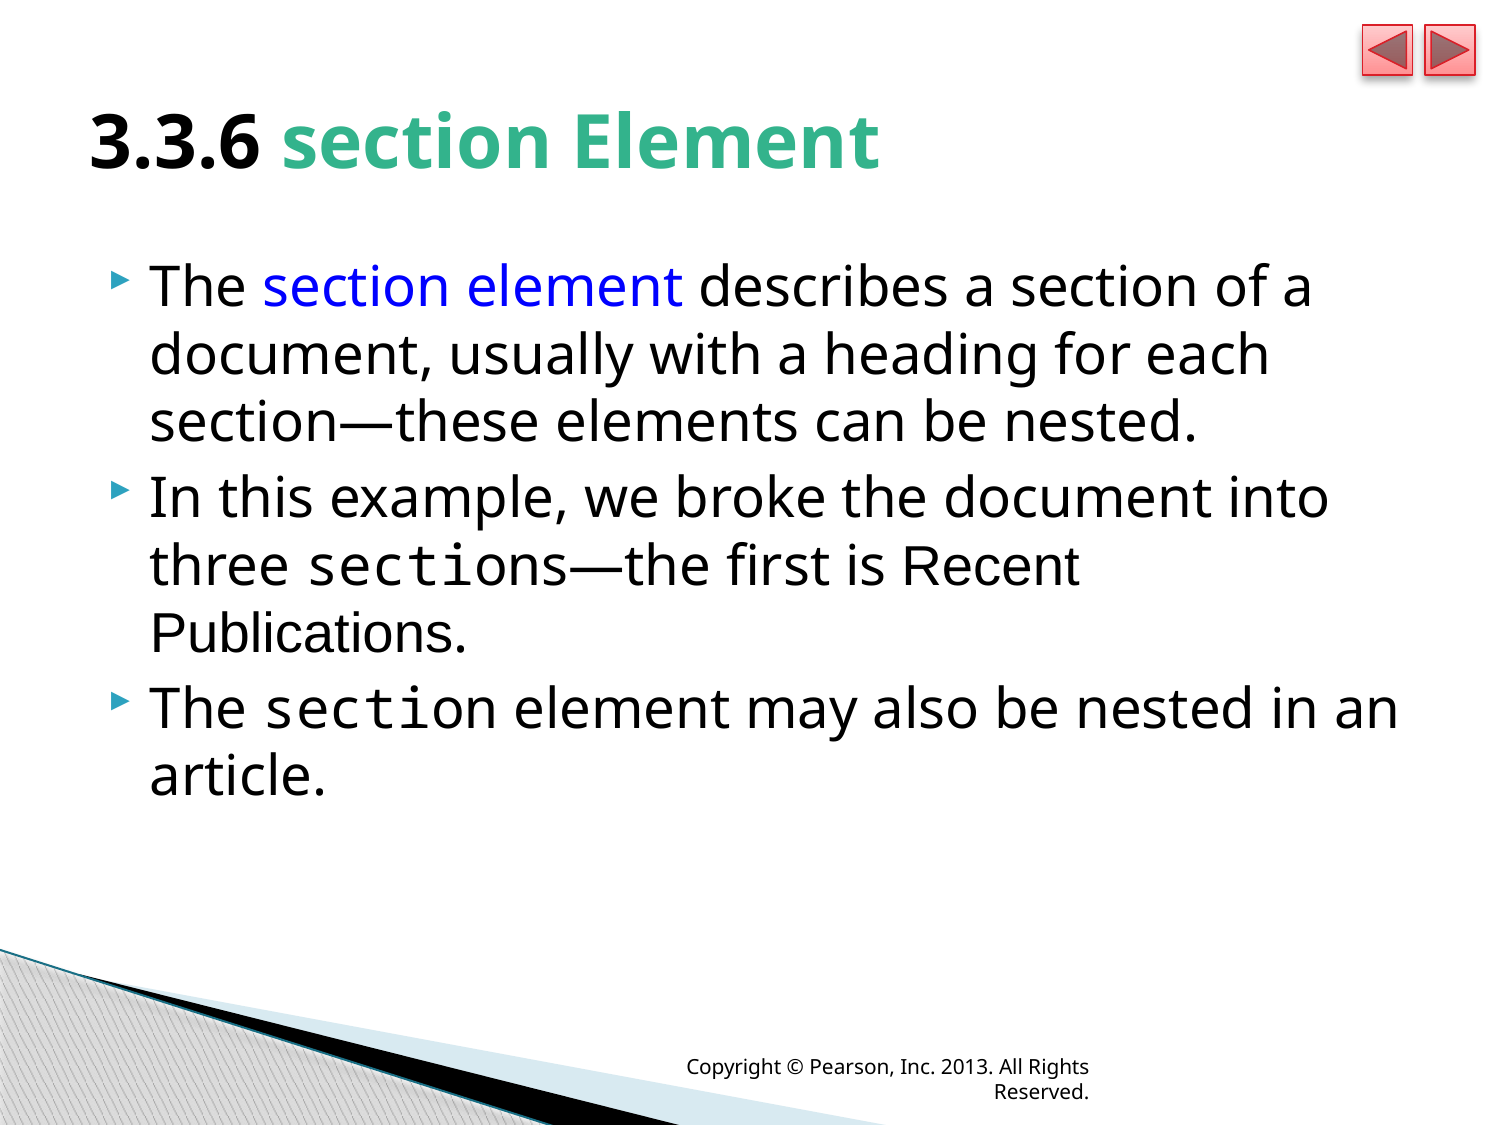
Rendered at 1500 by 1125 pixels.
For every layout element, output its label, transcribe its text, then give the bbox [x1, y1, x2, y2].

footer Copyright © Pearson, Inc. 2013. All Rights Reserved. [650, 1051, 1105, 1112]
list The section element describes a section of a document, usually with a heading for each section—these elements can be nested. In this example, we broke the document into three sections—the first is Recent Publications. The section element may also be nested in an article. [75, 242, 1425, 986]
title 3.3.6 section Element [75, 45, 1425, 233]
